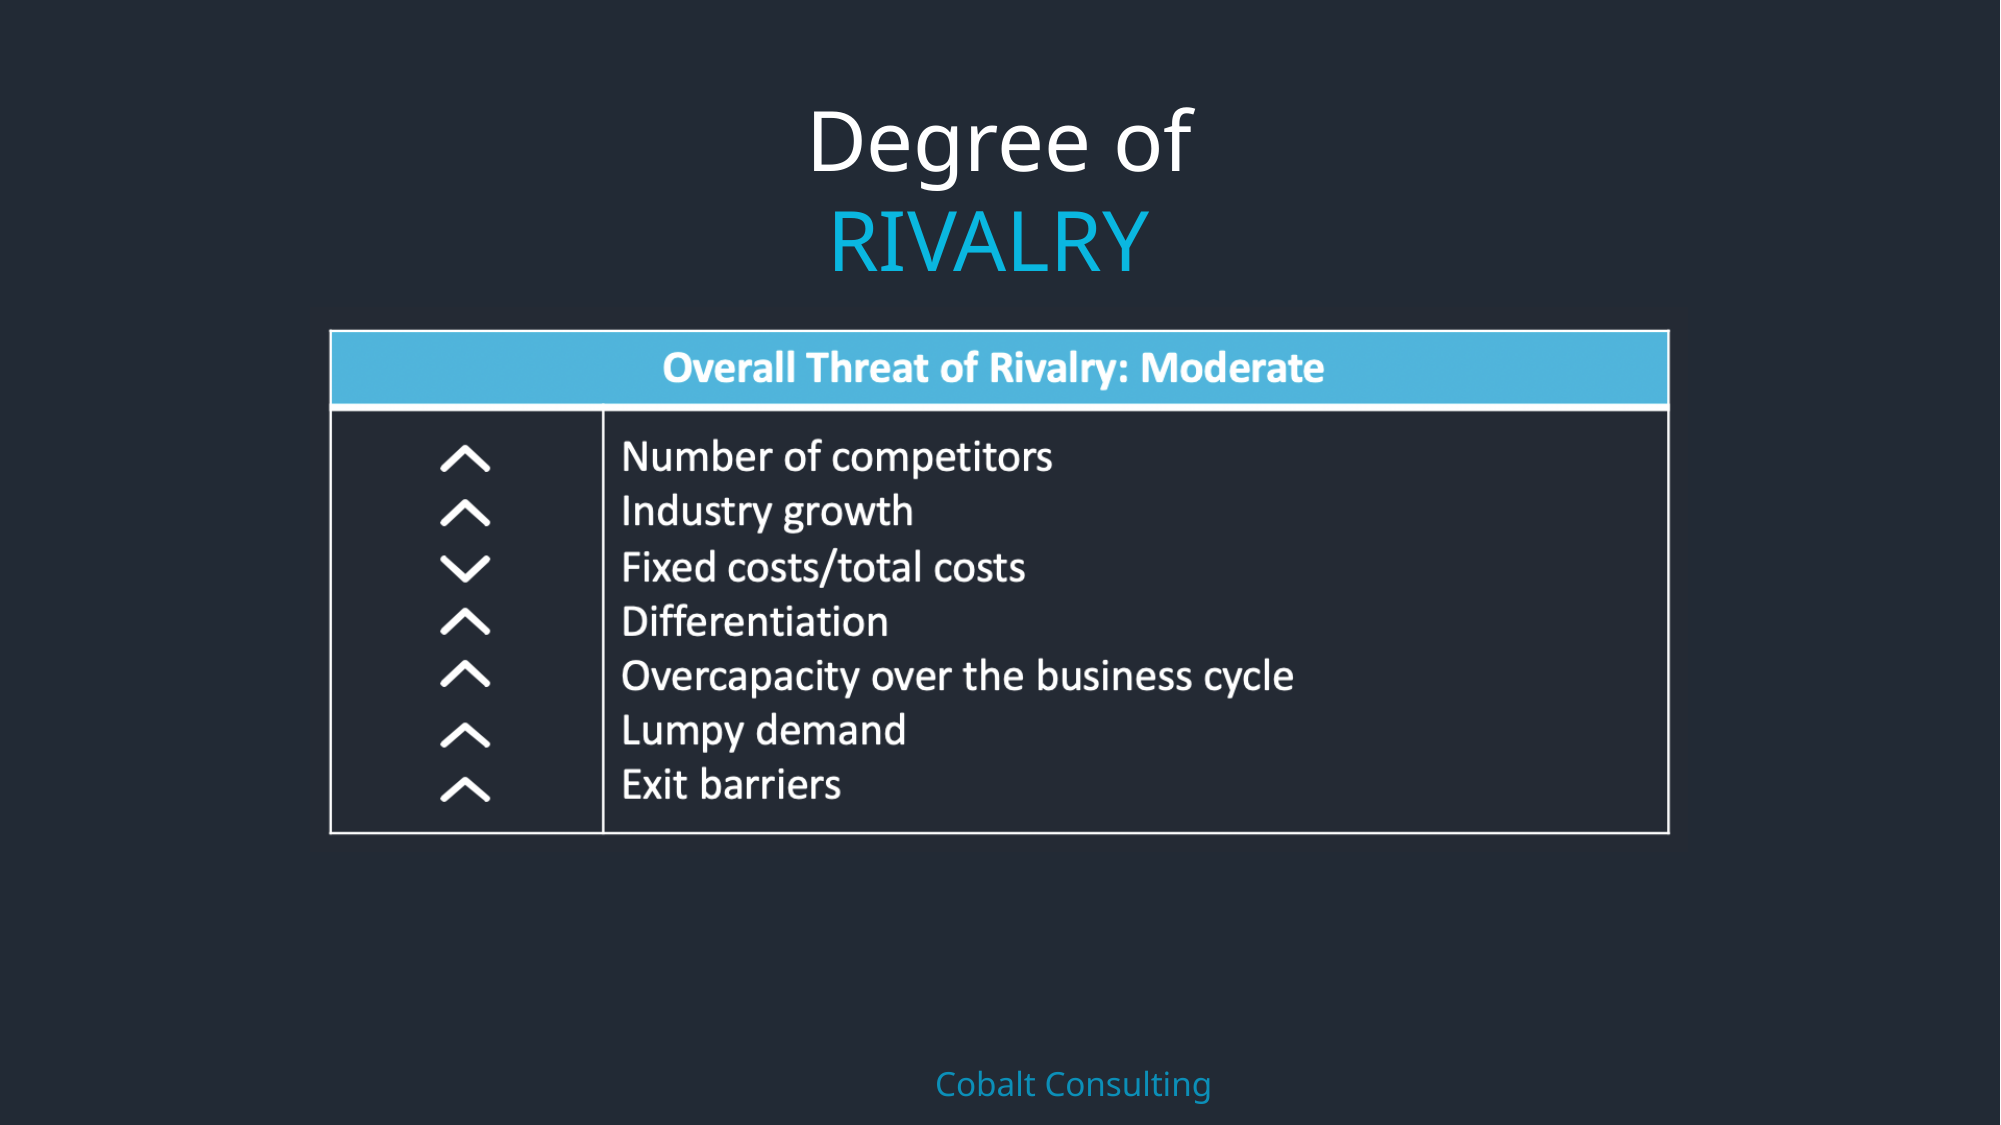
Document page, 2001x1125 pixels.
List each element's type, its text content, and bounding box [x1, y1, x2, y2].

text_box Cobalt Consulting [770, 1055, 1228, 1111]
text_box Degree of RIVALRY [645, 80, 1353, 296]
picture [310, 307, 1688, 852]
